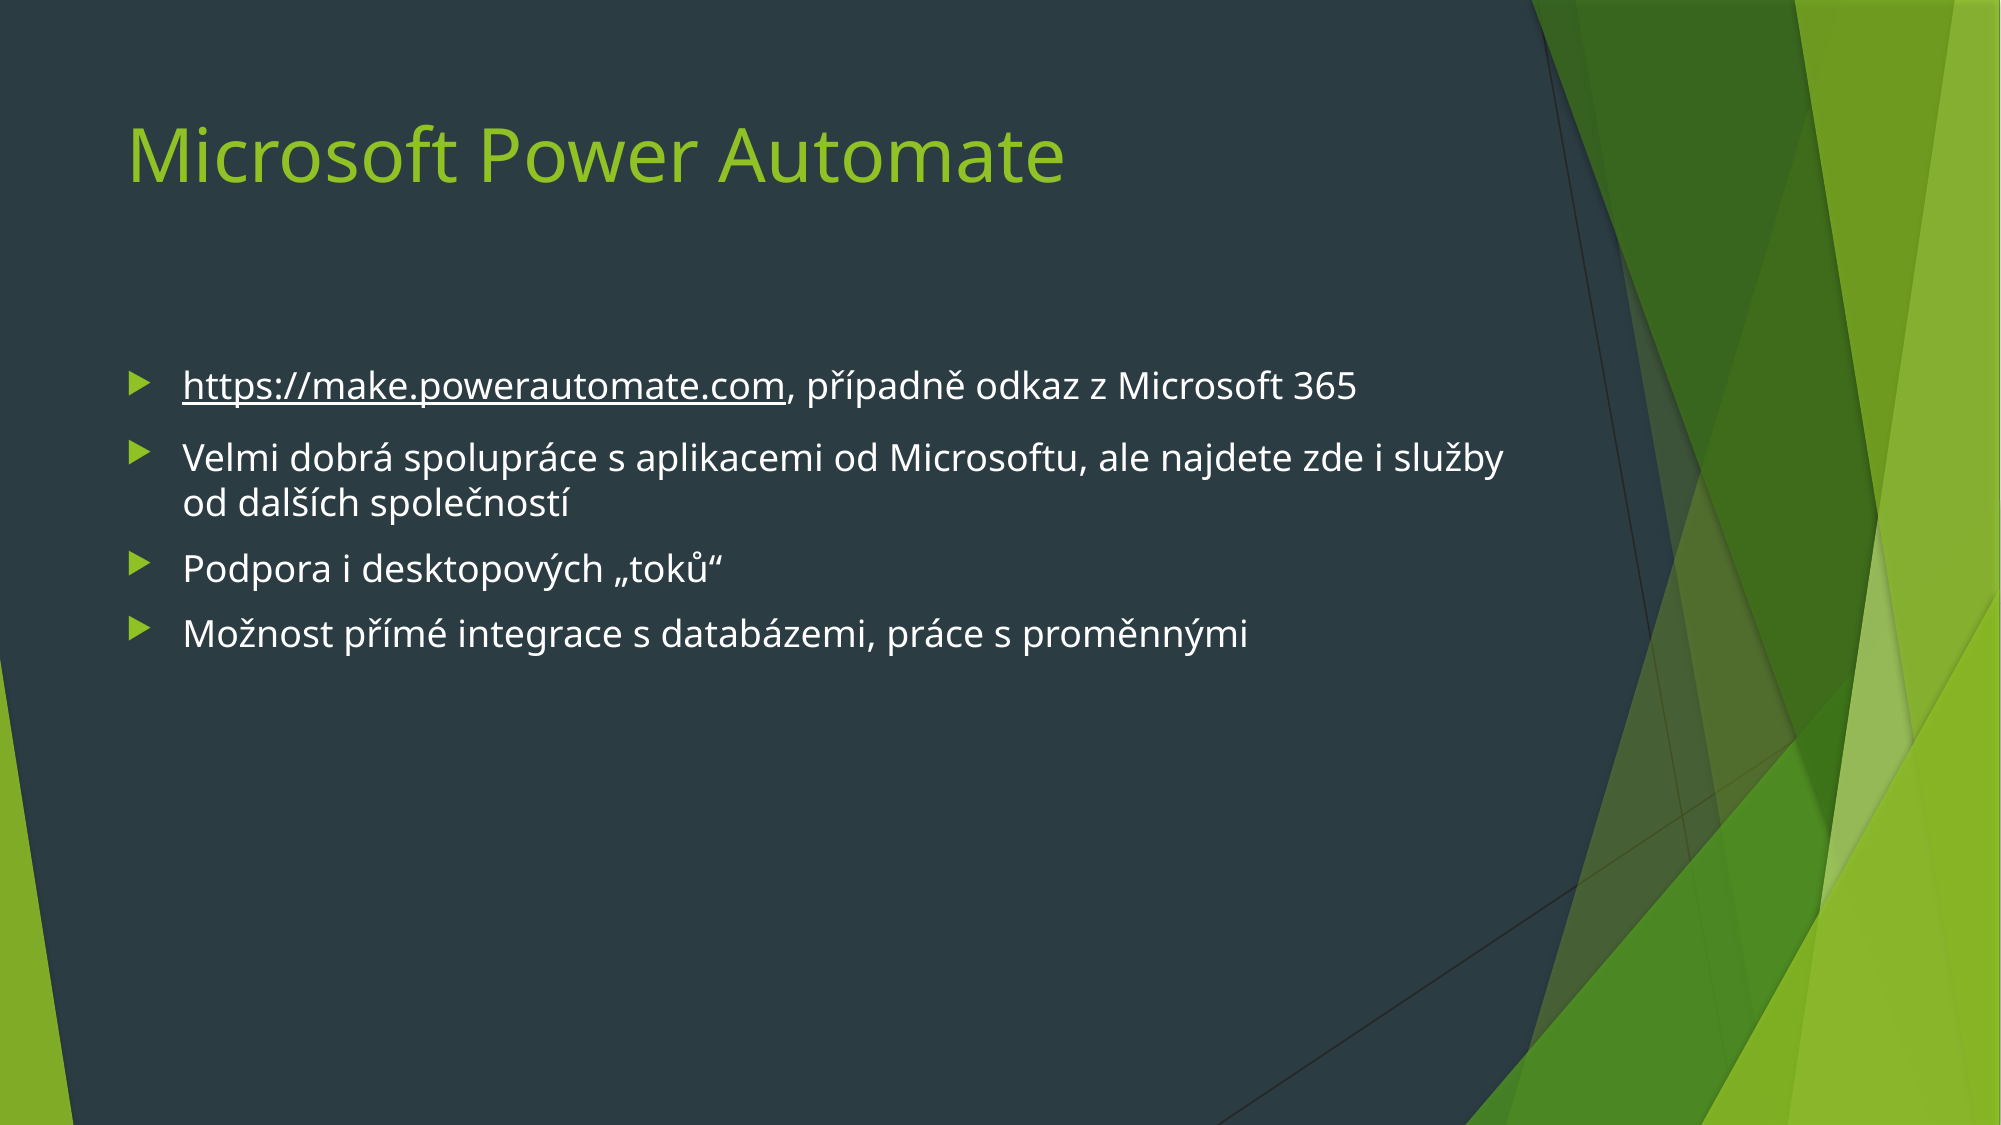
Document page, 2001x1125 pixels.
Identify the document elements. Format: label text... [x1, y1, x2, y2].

title Microsoft Power Automate [111, 99, 1522, 317]
list https://make.powerautomate.com, případně odkaz z Microsoft 365 Velmi dobrá spolupráce s aplikacemi od Microsoftu, ale najdete zde i služby od dalších společností Podpora i desktopových „toků“ Možnost přímé integrace s databázemi, práce s proměnnými [111, 354, 1522, 992]
